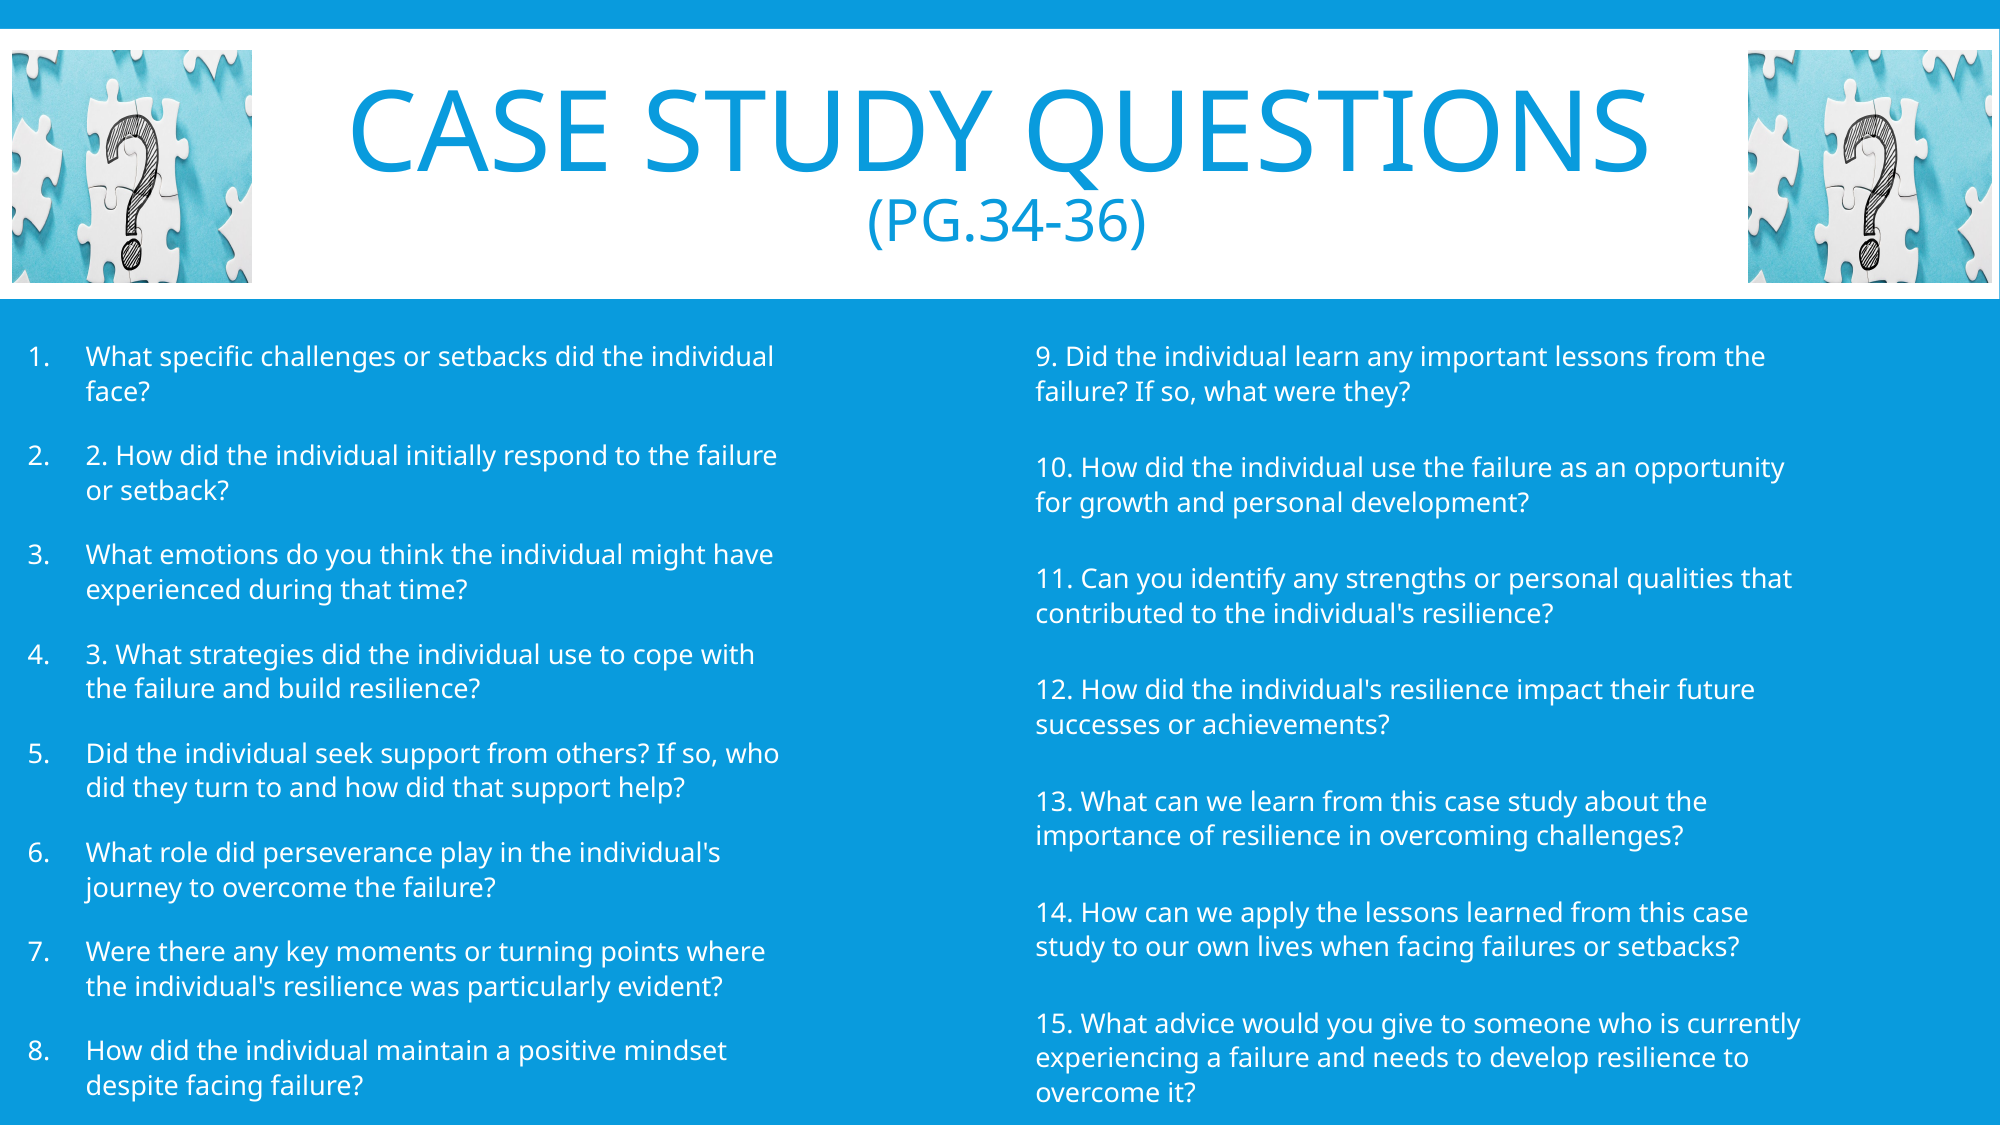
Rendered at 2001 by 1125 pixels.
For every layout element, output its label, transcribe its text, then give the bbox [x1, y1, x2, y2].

picture [1747, 49, 1992, 283]
title Case study questions (pg.34-36) [262, 50, 1737, 283]
list What specific challenges or setbacks did the individual face? 2. How did the individual initially respond to the failure or setback? What emotions do you think the individual might have experienced during that time? 3. What strategies did the individual use to cope with the failure and build resilience? Did the individual seek support from others? If so, who did they turn to and how did that support help? What role did perseverance play in the individual's journey to overcome the failure? Were there any key moments or turning points where the individual's resilience was particularly evident? How did the individual maintain a positive mindset despite facing failure? [12, 329, 810, 1125]
picture [12, 49, 252, 283]
text_box 9. Did the individual learn any important lessons from the failure? If so, what were they? 10. How did the individual use the failure as an opportunity for growth and personal development? 11. Can you identify any strengths or personal qualities that contributed to the individual's resilience? 12. How did the individual's resilience impact their future successes or achievements? 13. What can we learn from this case study about the importance of resilience in overcoming challenges? 14. How can we apply the lessons learned from this case study to our own lives when facing failures or setbacks? 15. What advice would you give to someone who is currently experiencing a failure and needs to develop resilience to overcome it? [1020, 329, 1818, 1125]
